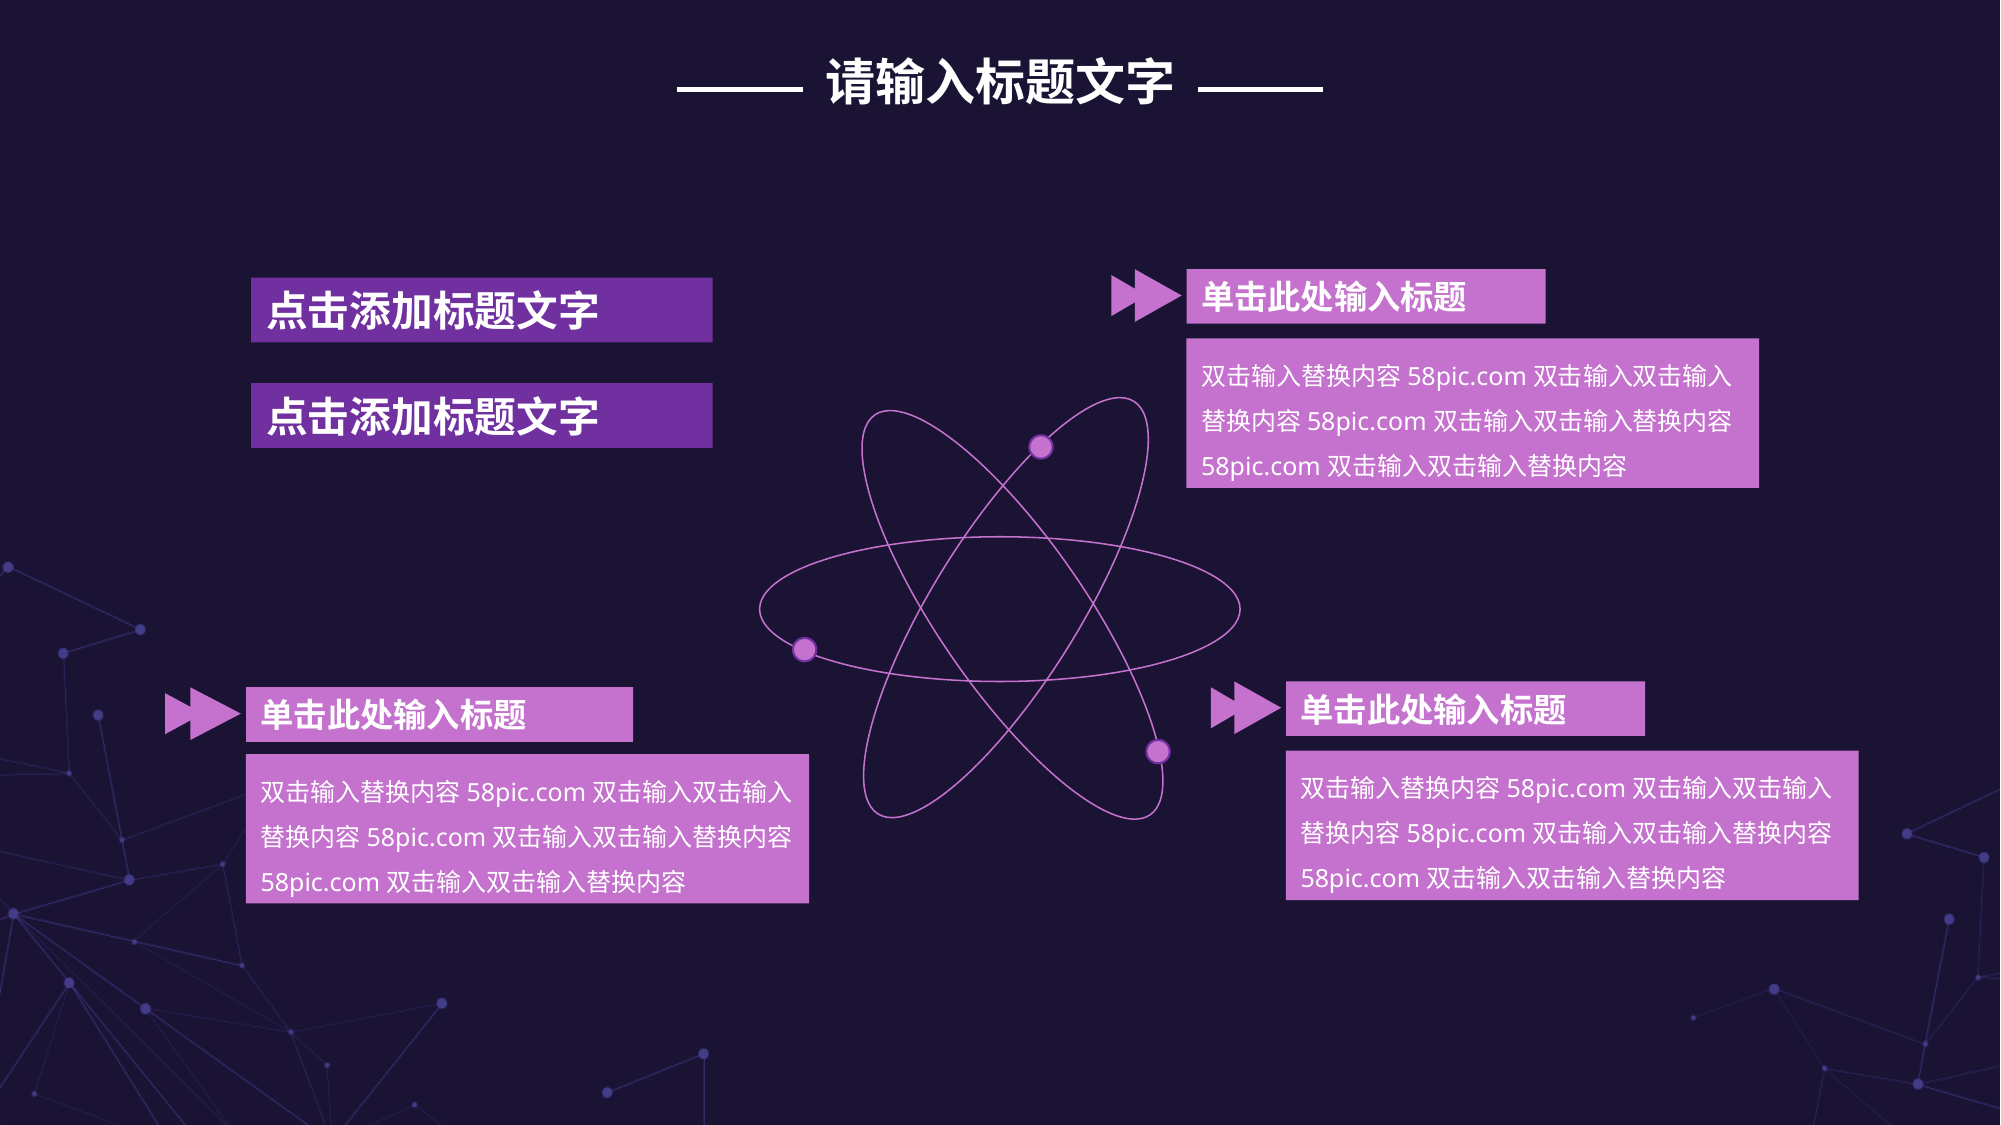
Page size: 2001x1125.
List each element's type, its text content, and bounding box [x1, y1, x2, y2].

text_box 请输入标题文字 [757, 43, 1243, 119]
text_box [759, 364, 1241, 858]
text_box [1210, 681, 1859, 897]
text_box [1111, 269, 1760, 485]
text_box 点击添加标题文字 [251, 383, 713, 448]
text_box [164, 687, 810, 901]
picture [0, 0, 2000, 1125]
text_box 点击添加标题文字 [251, 277, 713, 343]
